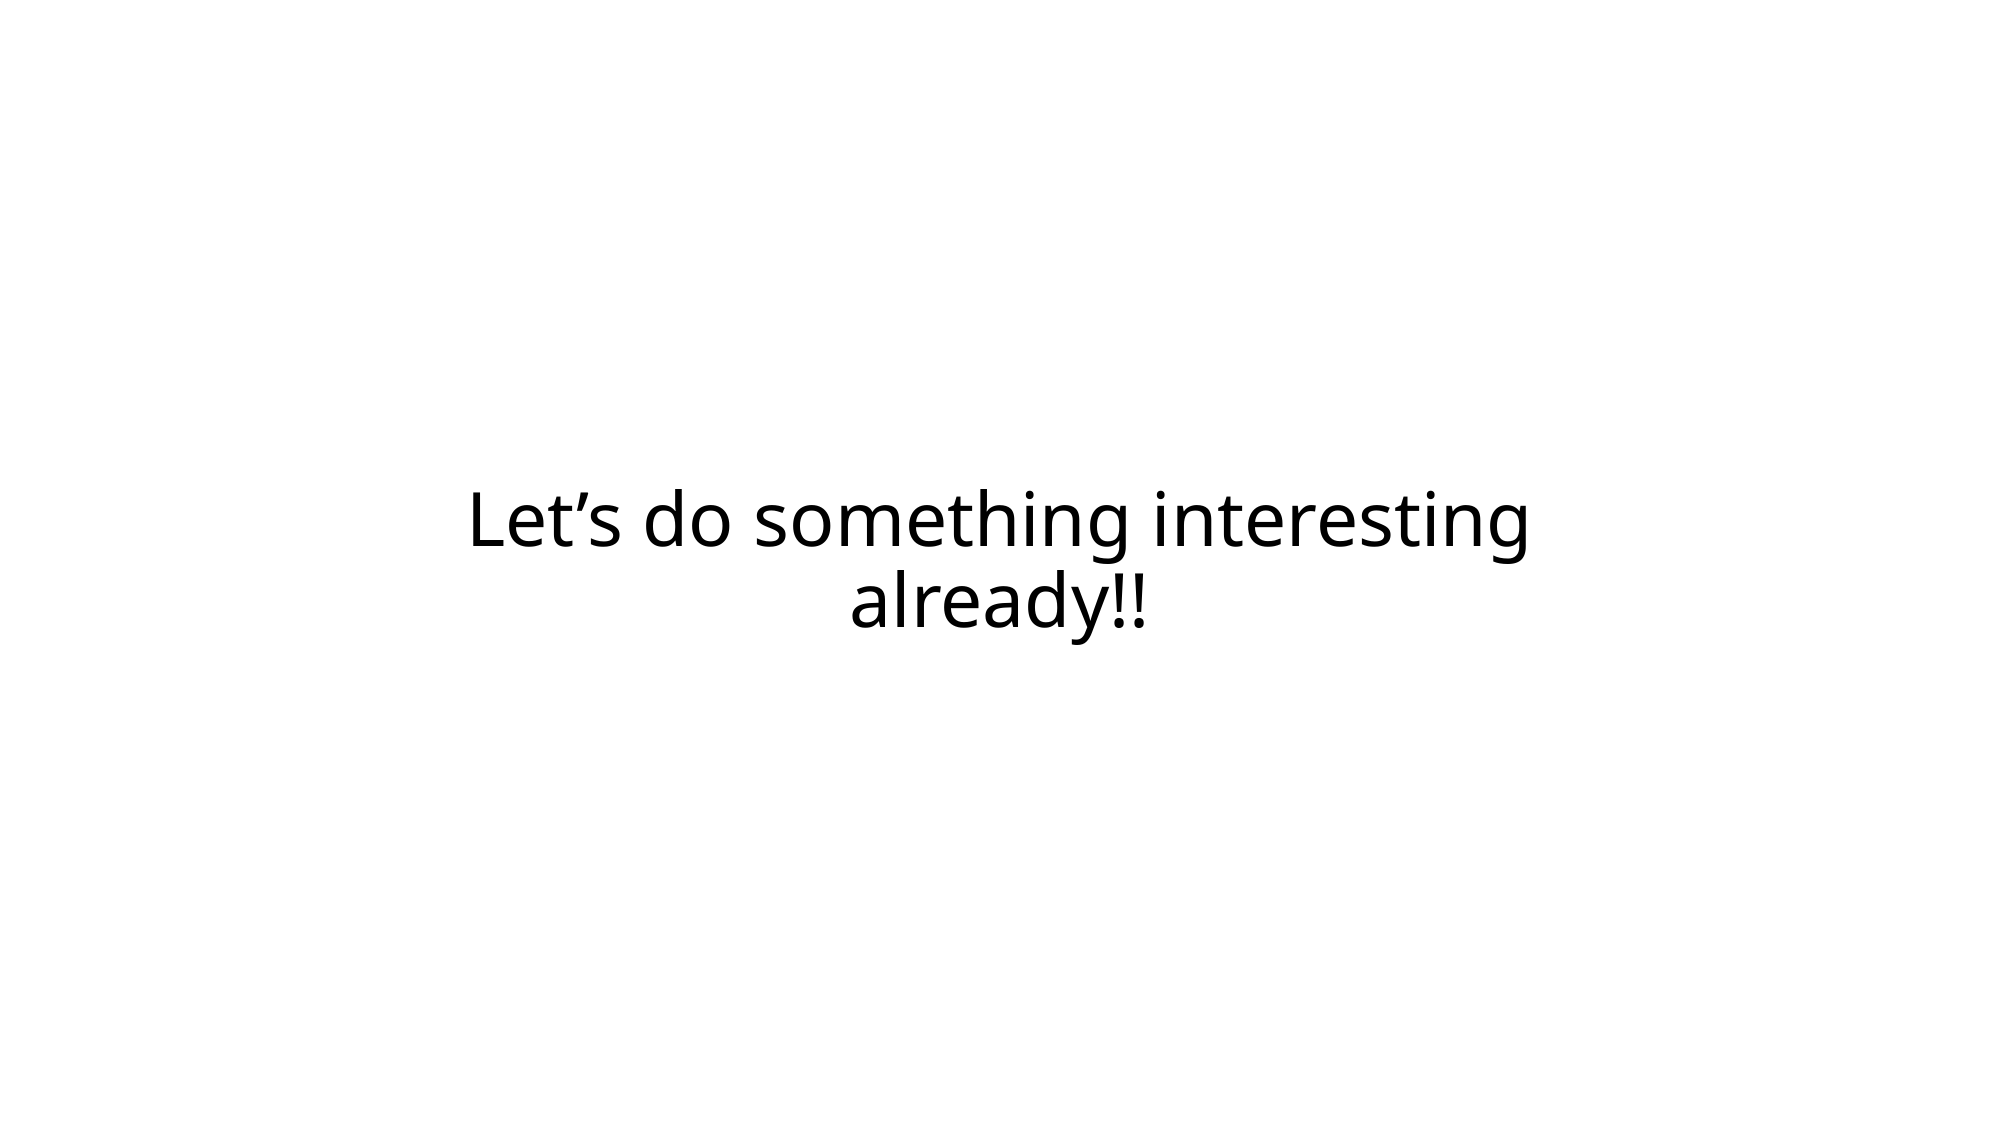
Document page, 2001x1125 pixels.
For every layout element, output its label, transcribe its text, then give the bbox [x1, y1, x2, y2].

title Let’s do something interesting already!! [301, 493, 1699, 632]
